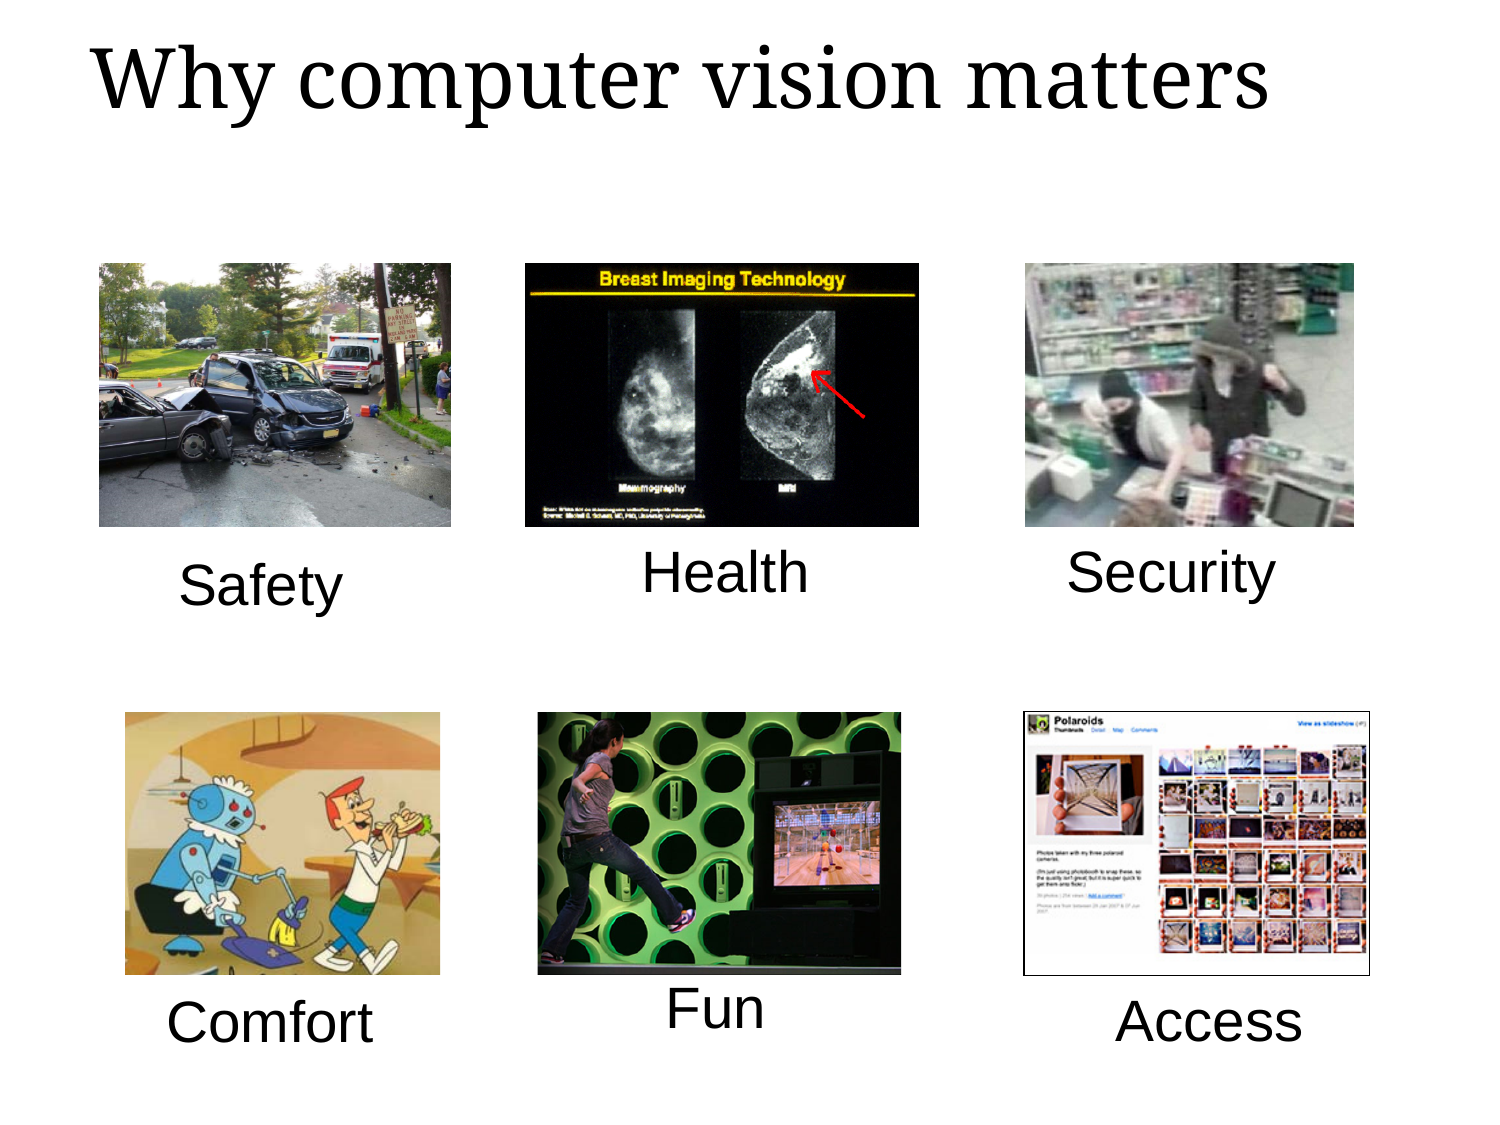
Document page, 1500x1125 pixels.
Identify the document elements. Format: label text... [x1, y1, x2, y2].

picture [524, 263, 920, 527]
picture [1024, 712, 1369, 976]
text_box Access [1101, 985, 1319, 1061]
text_box Security [1051, 536, 1292, 612]
text_box Why computer vision matters [74, 0, 1425, 150]
text_box Health [626, 536, 825, 612]
picture [1024, 263, 1355, 527]
text_box Comfort [151, 985, 389, 1062]
picture [99, 263, 451, 527]
picture [537, 712, 902, 976]
picture [124, 712, 441, 976]
text_box Safety [163, 539, 359, 625]
text_box Fun [650, 985, 781, 1048]
